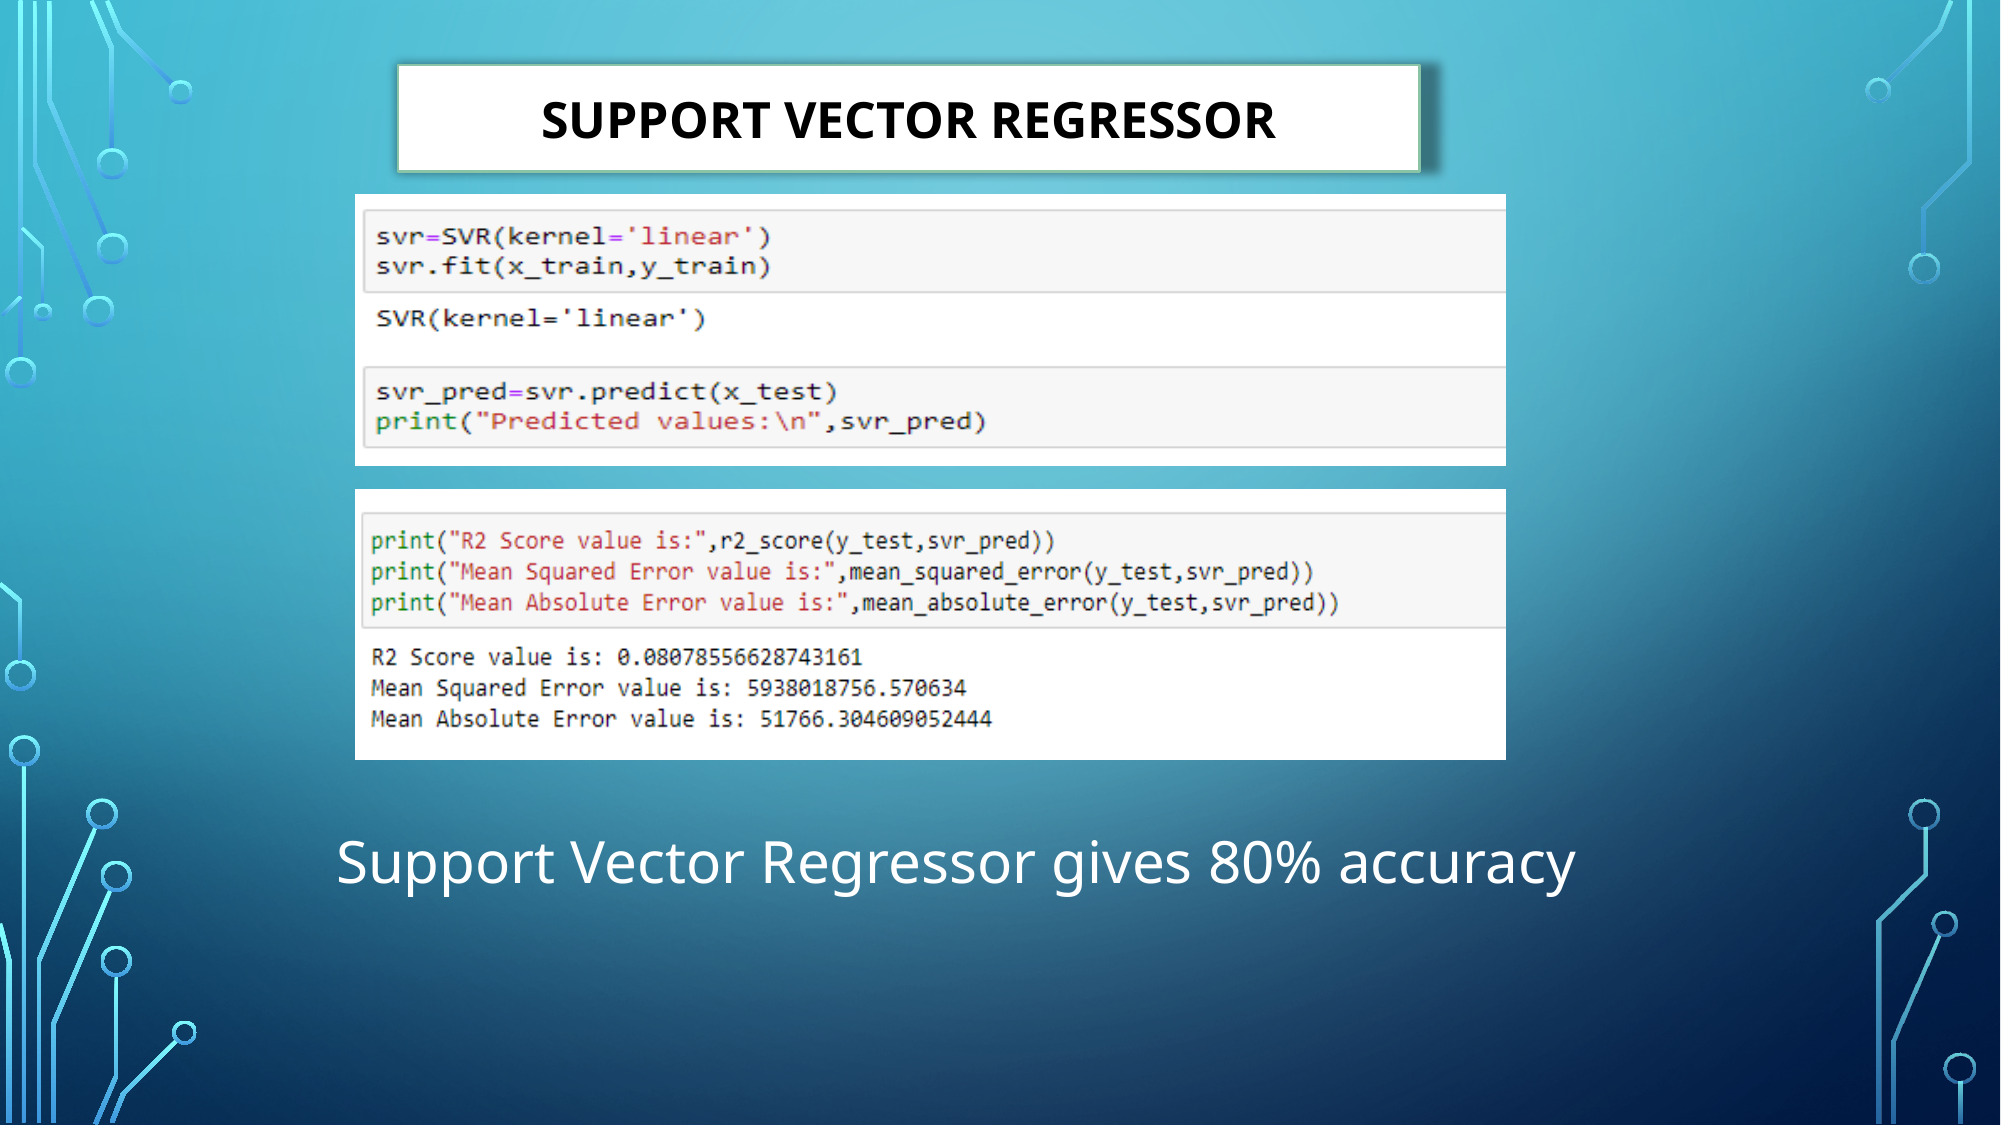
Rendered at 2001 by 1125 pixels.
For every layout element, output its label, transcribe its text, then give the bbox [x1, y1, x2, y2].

picture [355, 488, 1506, 761]
text_box Support Vector Regressor gives 80% accuracy [321, 817, 1592, 903]
picture [355, 194, 1506, 466]
text_box SUPPORT VECTOR REGRESSOR [397, 64, 1421, 173]
